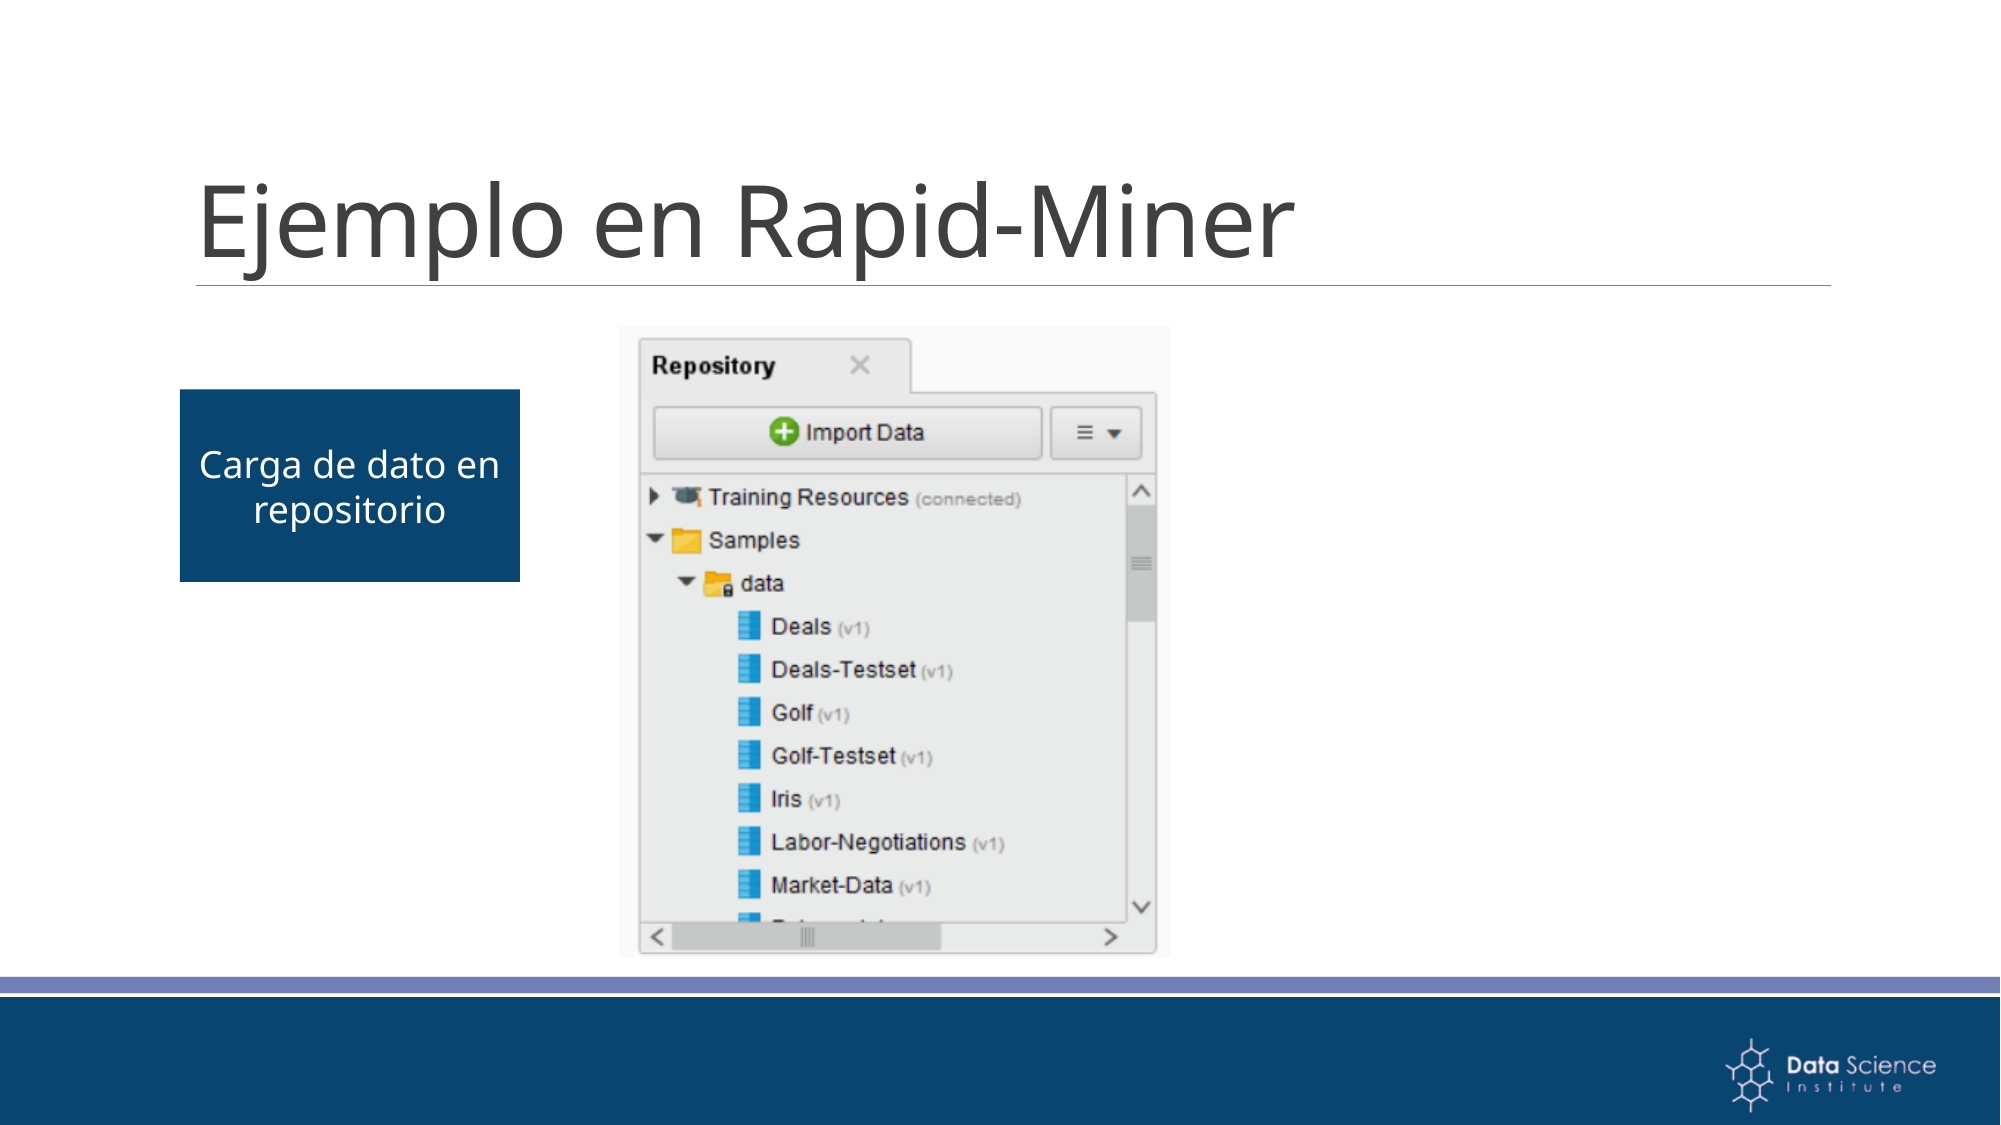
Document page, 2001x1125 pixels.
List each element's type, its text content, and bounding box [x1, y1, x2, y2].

picture [1675, 993, 1985, 1122]
title Ejemplo en Rapid-Miner [180, 47, 1830, 285]
picture [619, 325, 1172, 957]
text_box Carga de dato en repositorio [179, 388, 521, 583]
